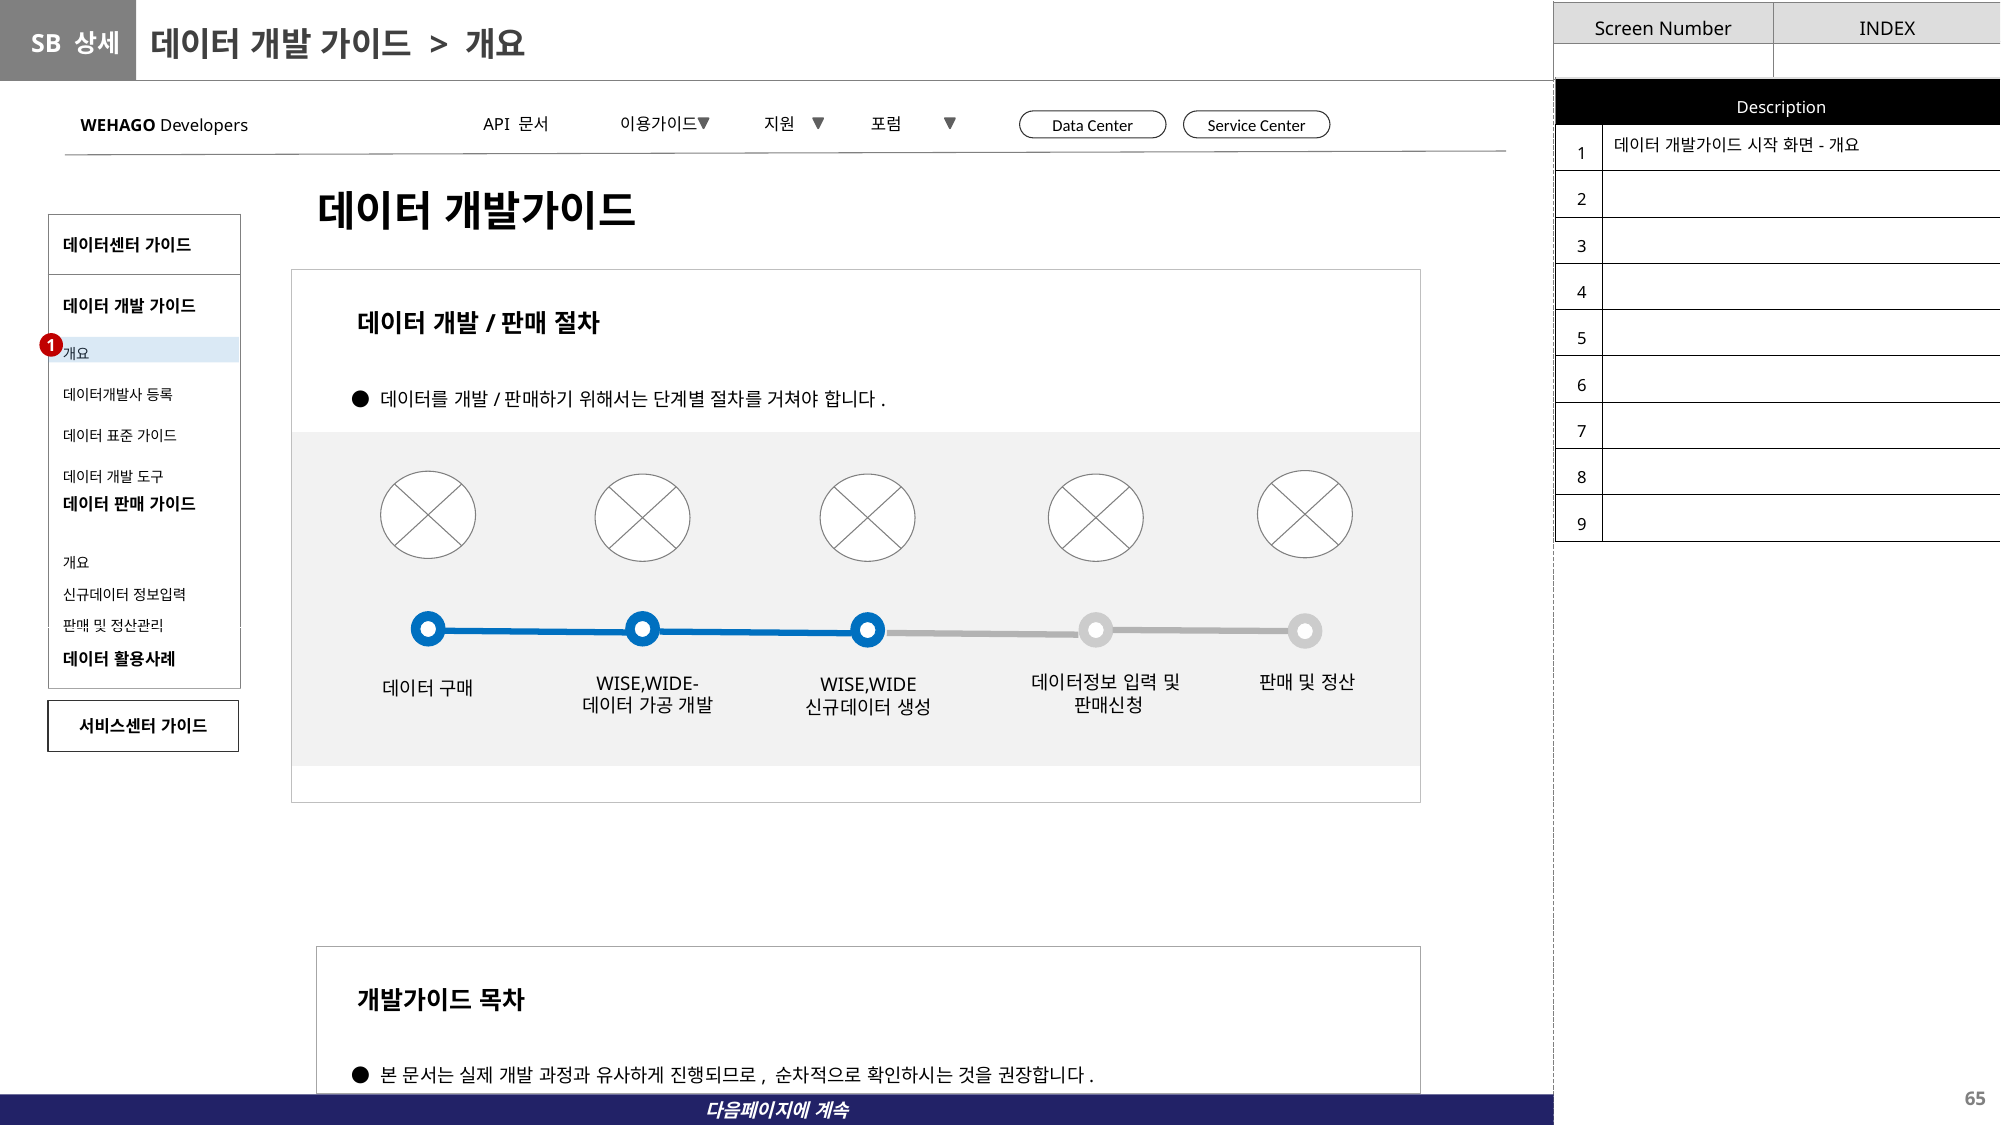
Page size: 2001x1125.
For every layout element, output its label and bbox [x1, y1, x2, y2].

table_cell [1556, 356, 1602, 402]
title [135, 9, 1554, 77]
table_cell [1603, 218, 2000, 263]
table_cell [1603, 495, 2000, 541]
text_box [0, 946, 1556, 1125]
text_box [455, 106, 918, 141]
table_cell [1556, 310, 1602, 355]
table_header [1556, 79, 2000, 124]
table_cell [49, 628, 240, 688]
table_cell [1556, 495, 1602, 541]
table_cell [1556, 171, 1602, 217]
table_cell [1603, 171, 2000, 217]
table_cell [1556, 449, 1602, 494]
table_cell [49, 275, 240, 335]
table_cell [1556, 218, 1602, 263]
table_header [49, 215, 240, 274]
text_box [46, 699, 241, 754]
table_cell [1603, 356, 2000, 402]
table_cell [1603, 264, 2000, 309]
table_cell [1603, 449, 2000, 494]
table_cell [1556, 264, 1602, 309]
table_cell [1556, 125, 1602, 170]
table_cell [1603, 125, 2000, 170]
text_box [302, 177, 934, 243]
table_cell [49, 364, 240, 627]
table_cell [1556, 403, 1602, 448]
text_box [64, 150, 1507, 156]
text_box [65, 107, 264, 143]
text_box [1017, 108, 1169, 140]
text_box [1181, 108, 1333, 140]
text_box [290, 267, 1423, 805]
text_box [944, 117, 956, 130]
table_cell [1603, 310, 2000, 355]
text_box [39, 333, 241, 364]
table_cell [1603, 403, 2000, 448]
